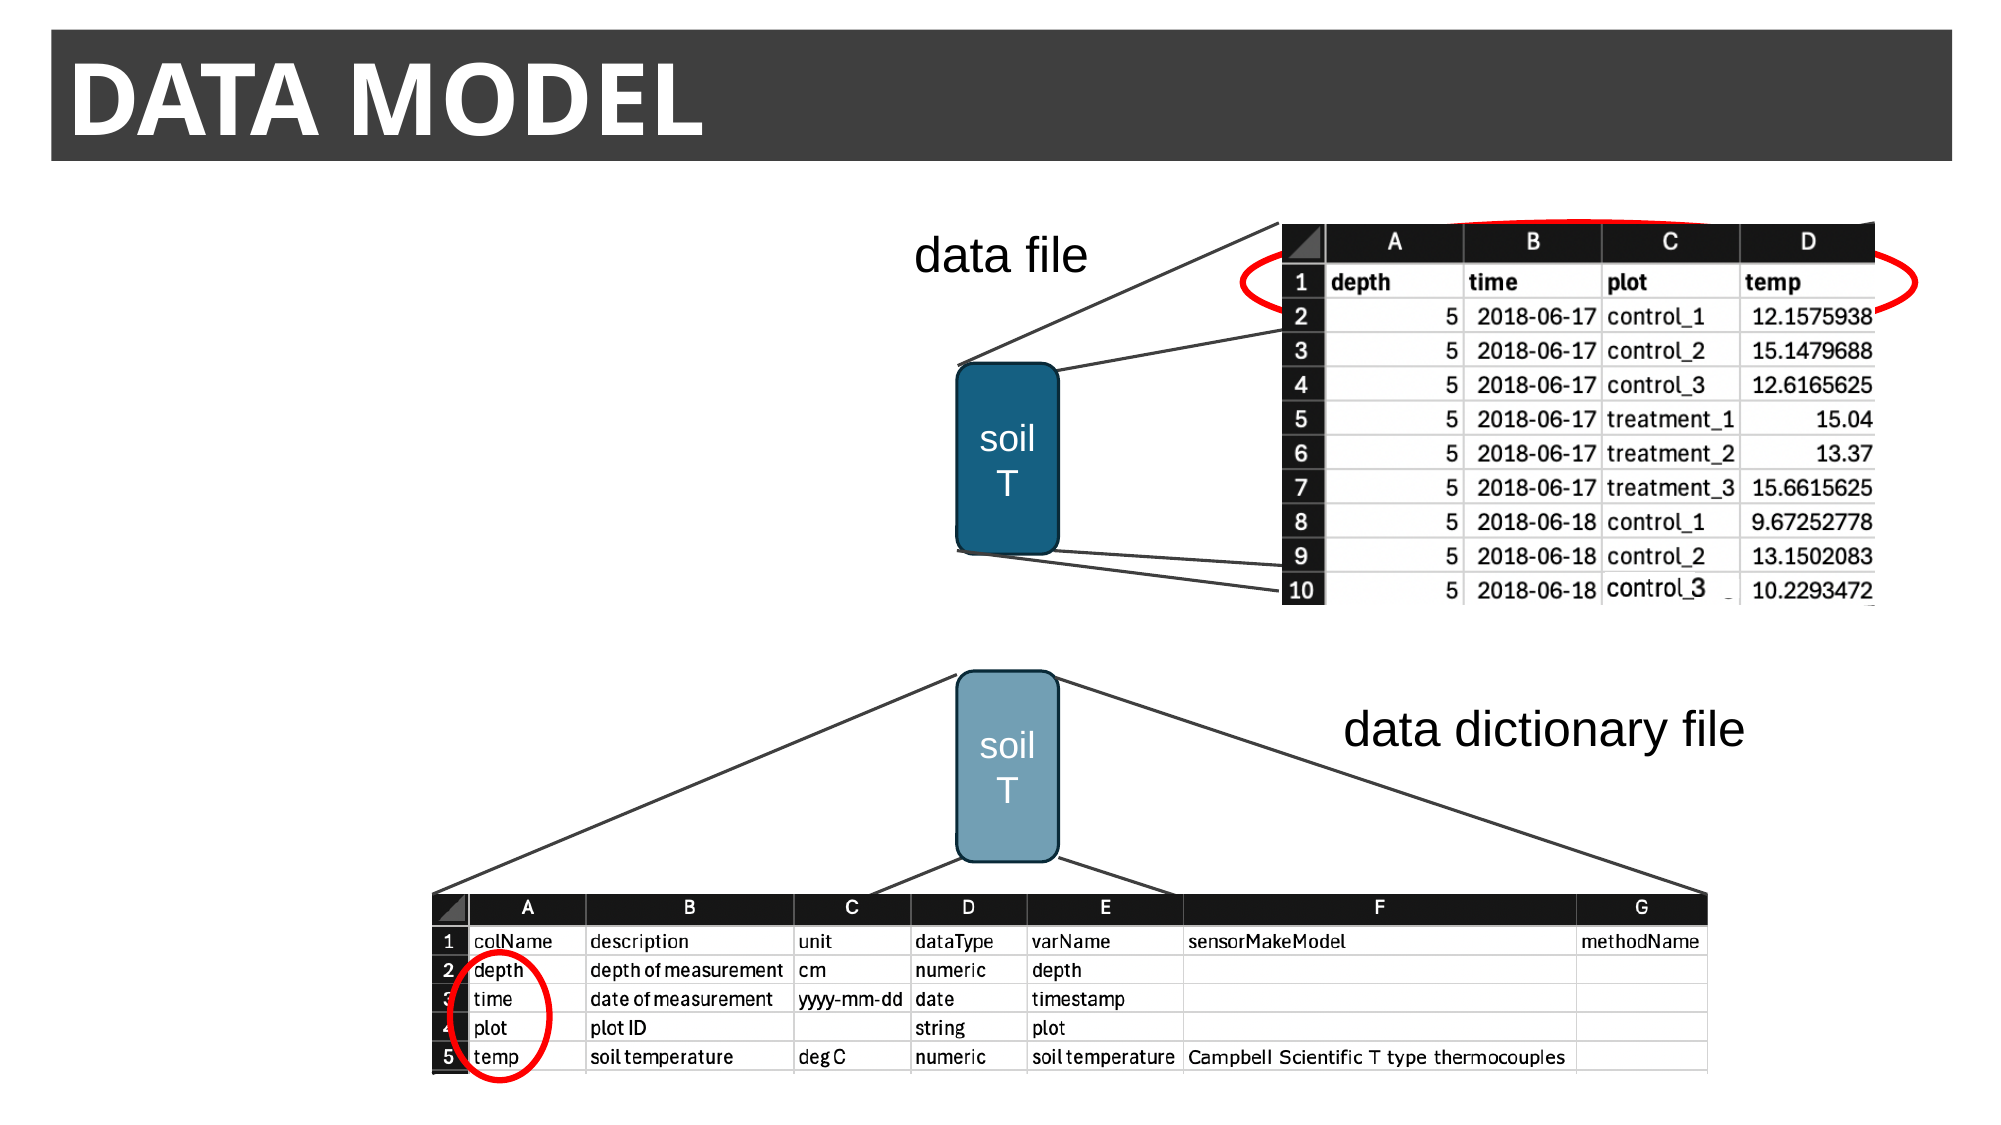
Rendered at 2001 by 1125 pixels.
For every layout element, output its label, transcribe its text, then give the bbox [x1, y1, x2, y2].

text_box [1876, 252, 1917, 313]
text_box data file [865, 215, 1138, 291]
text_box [956, 550, 1280, 592]
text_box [431, 673, 958, 895]
picture [431, 893, 1708, 1075]
text_box data dictionary file [1708, 688, 1780, 764]
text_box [1054, 676, 1708, 895]
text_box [958, 857, 964, 893]
text_box [476, 1075, 523, 1082]
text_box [1281, 223, 1876, 605]
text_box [1053, 549, 1281, 605]
text_box soilT [958, 669, 1055, 864]
text_box DATA MODEL [51, 29, 1953, 161]
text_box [957, 222, 1280, 367]
text_box soilT [955, 367, 1061, 550]
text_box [1053, 222, 1876, 372]
